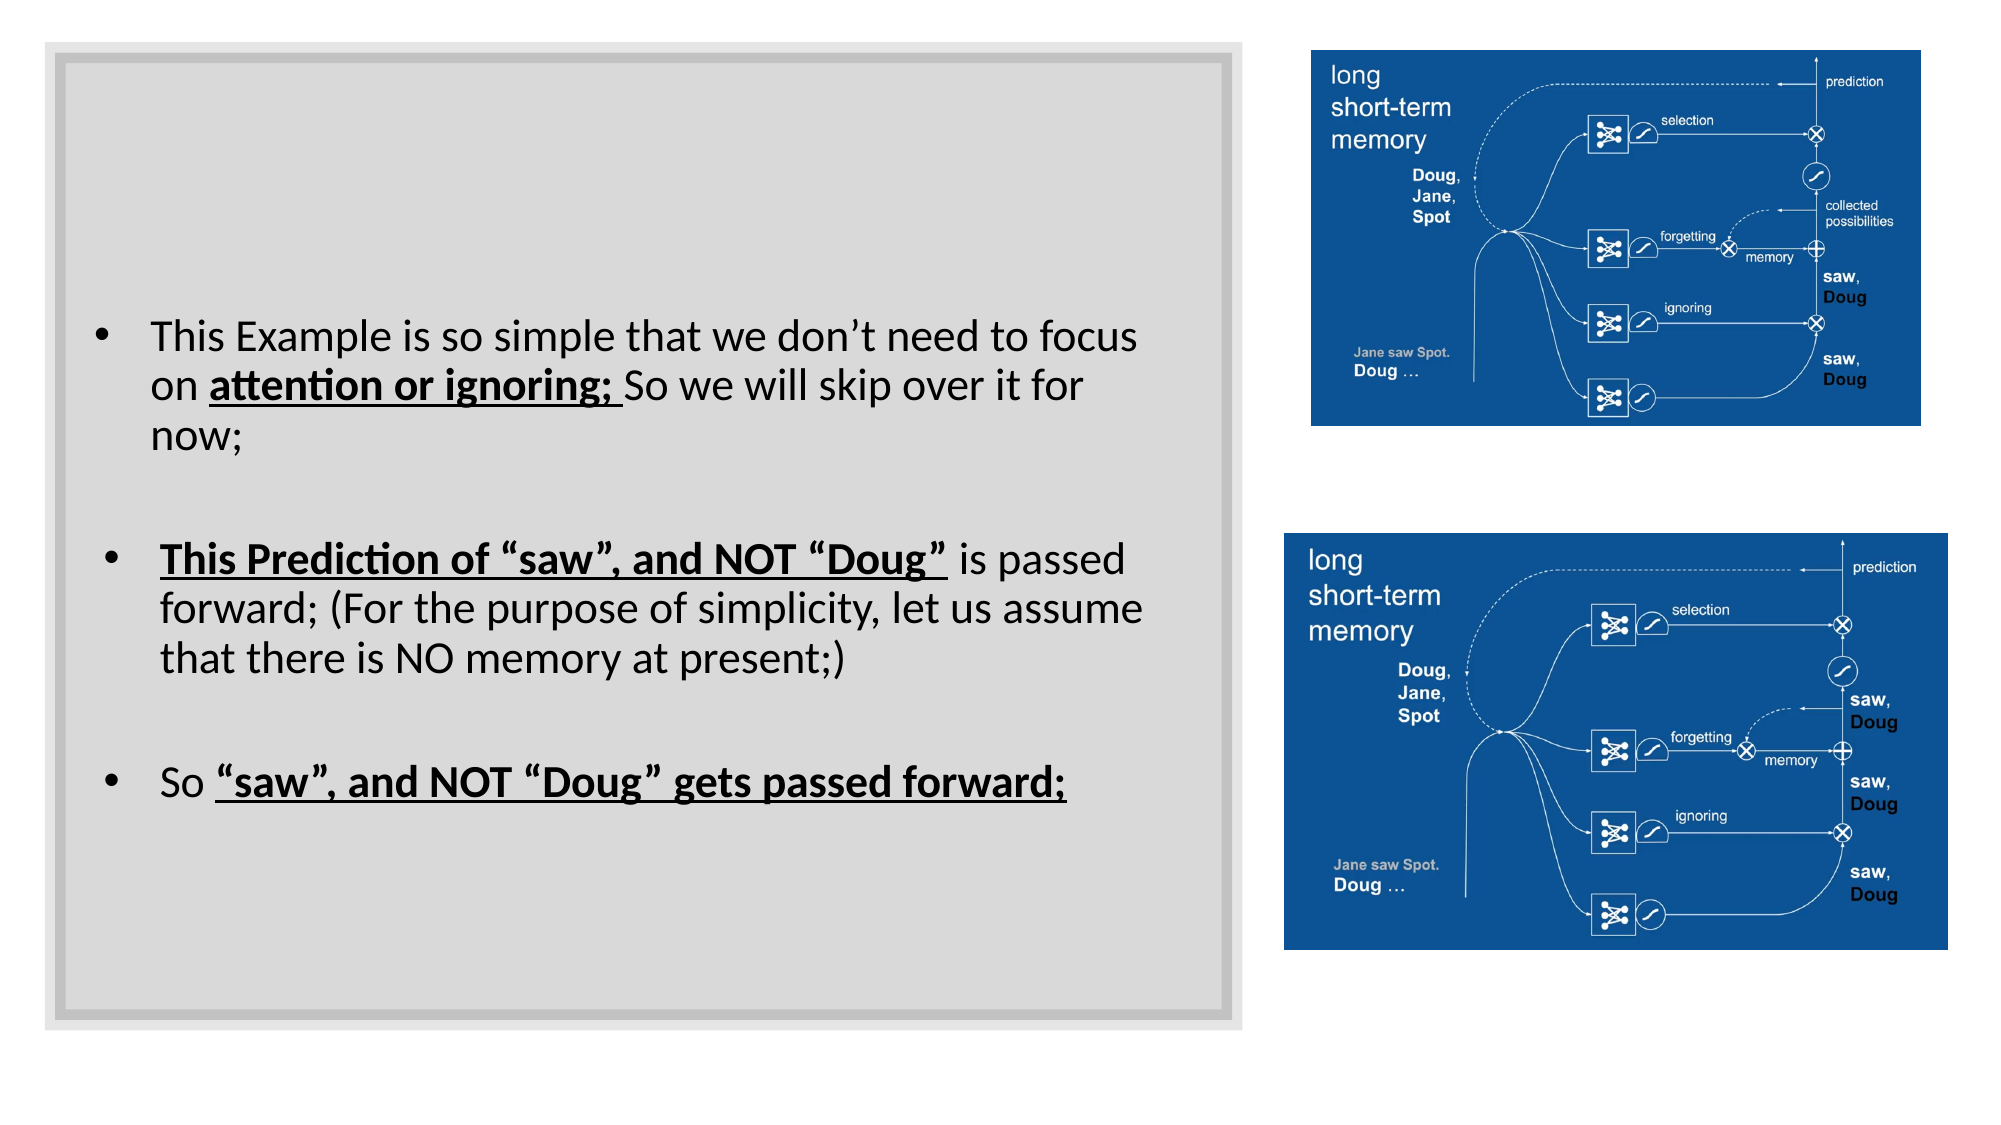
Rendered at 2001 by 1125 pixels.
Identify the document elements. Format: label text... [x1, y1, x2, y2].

text_box This Example is so simple that we don’t need to focus on attention or ignoring; So we will skip over it for now; This Prediction of “saw”, and NOT “Doug” is passed forward; (For the purpose of simplicity, let us assume that there is NO memory at present;) So “saw”, and NOT “Doug” gets passed forward; [79, 304, 1194, 900]
text_box [54, 52, 1233, 1021]
picture [1311, 50, 1921, 426]
picture [1284, 533, 1948, 950]
